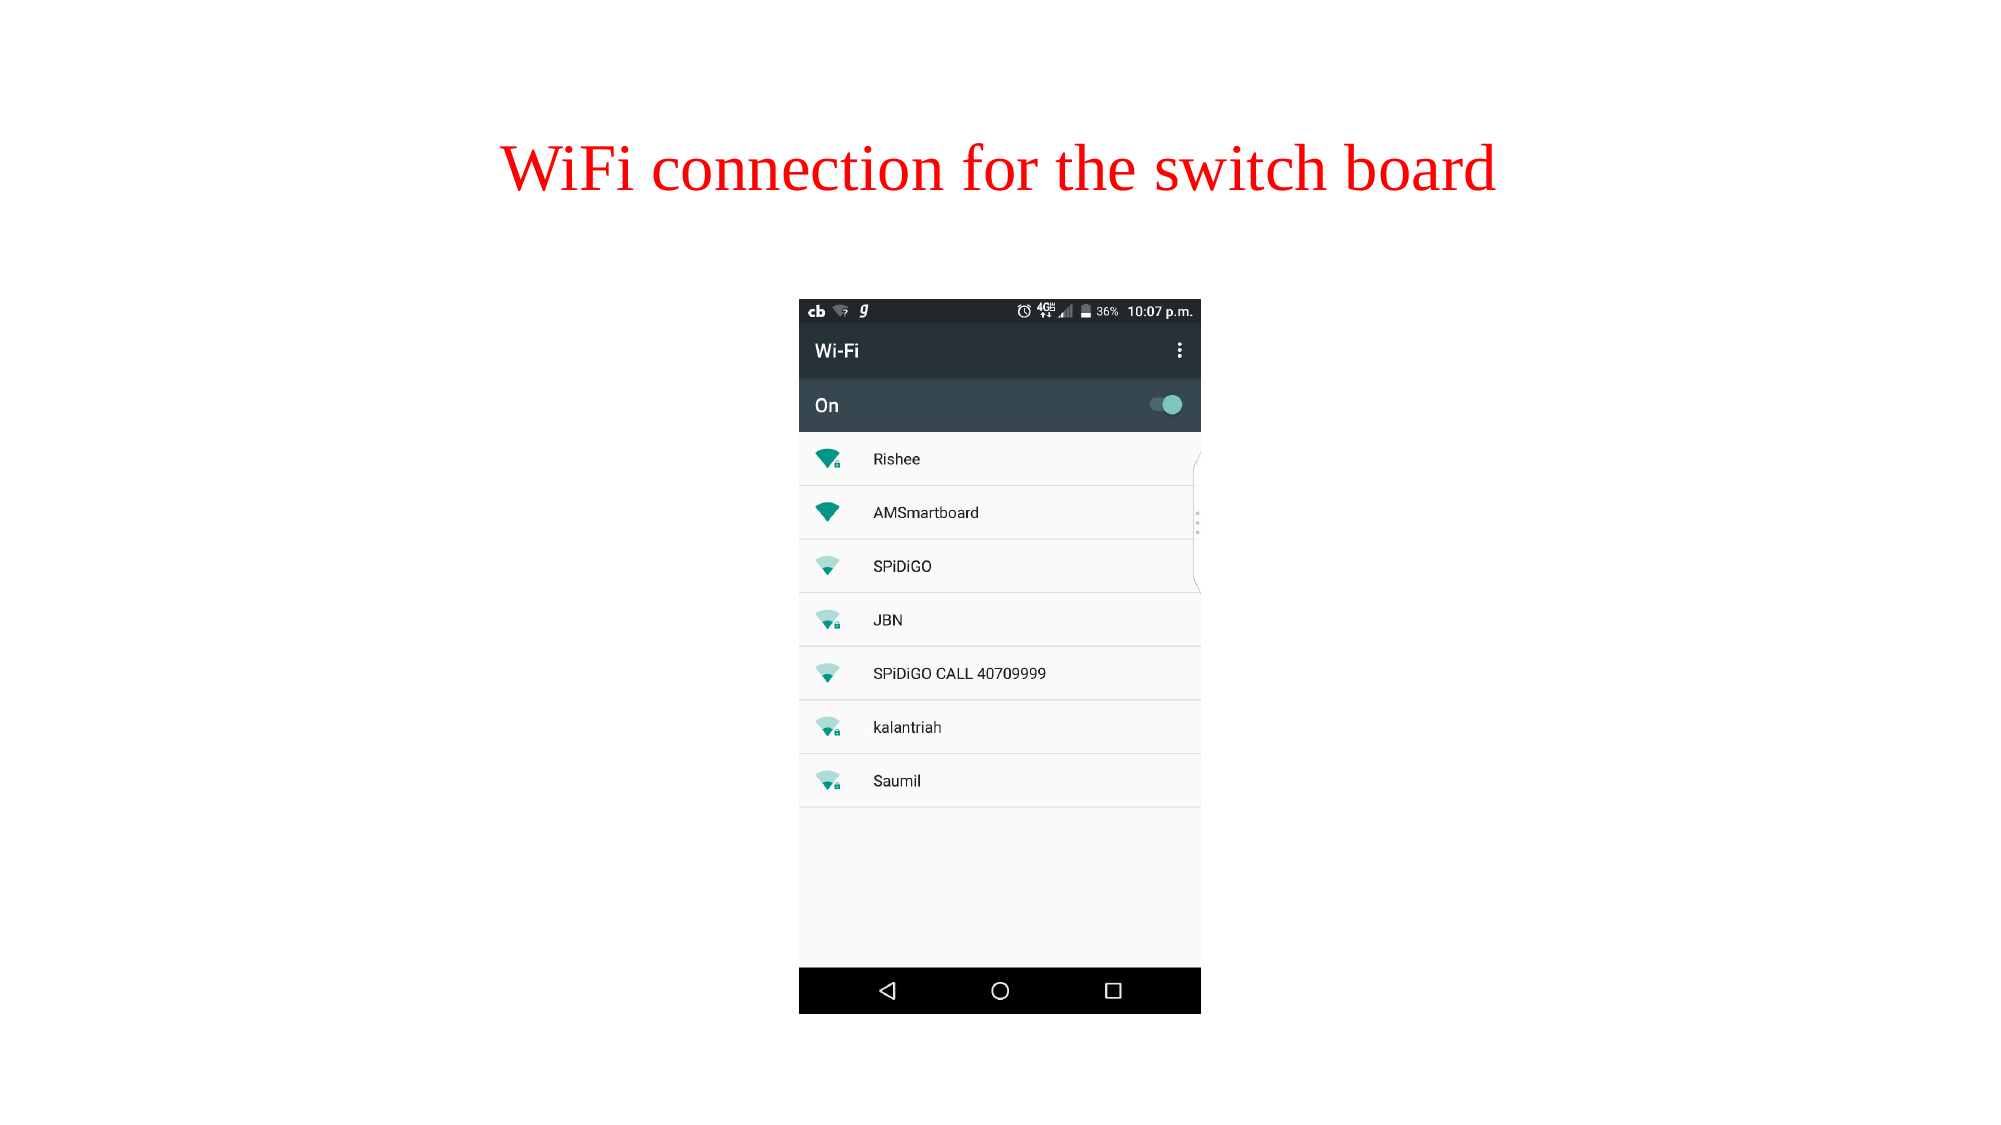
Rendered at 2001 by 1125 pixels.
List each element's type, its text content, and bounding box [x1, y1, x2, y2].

title WiFi connection for the switch board [137, 59, 1863, 278]
picture [799, 299, 1201, 1014]
